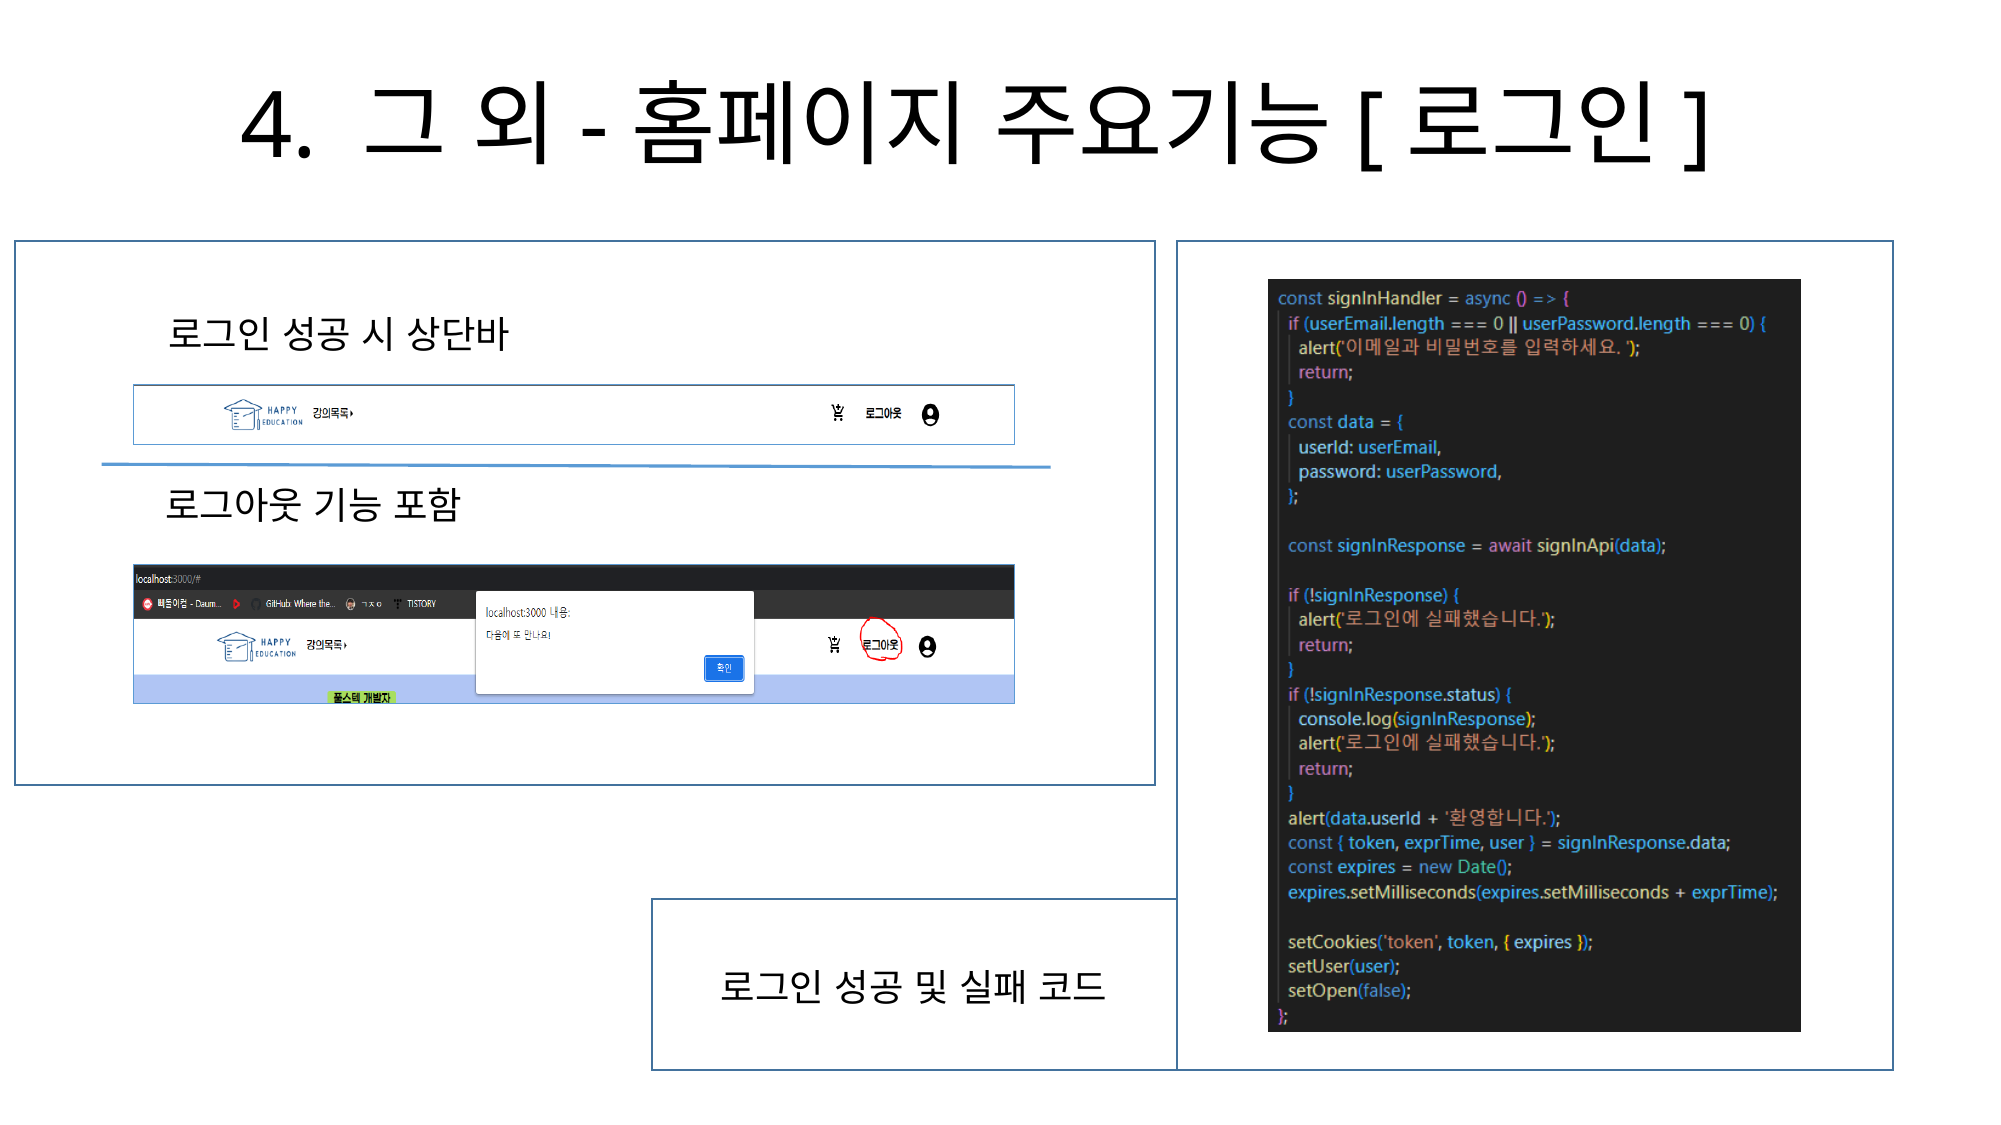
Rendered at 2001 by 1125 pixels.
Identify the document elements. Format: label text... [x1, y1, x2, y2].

title 4. 그 외-홈페이지 주요기능[로그인] [225, 45, 1961, 209]
text_box [14, 240, 1156, 786]
picture [133, 384, 1015, 445]
text_box [1176, 240, 1894, 1071]
picture [133, 564, 1015, 705]
text_box [651, 898, 1176, 1071]
text_box 로그인 성공 시 상단바 [153, 303, 526, 364]
picture [1268, 279, 1801, 1032]
text_box 로그아웃 기능 포함 [150, 475, 478, 535]
text_box 로그인 성공 및 실패 코드 [705, 956, 1123, 1016]
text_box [101, 464, 1051, 468]
